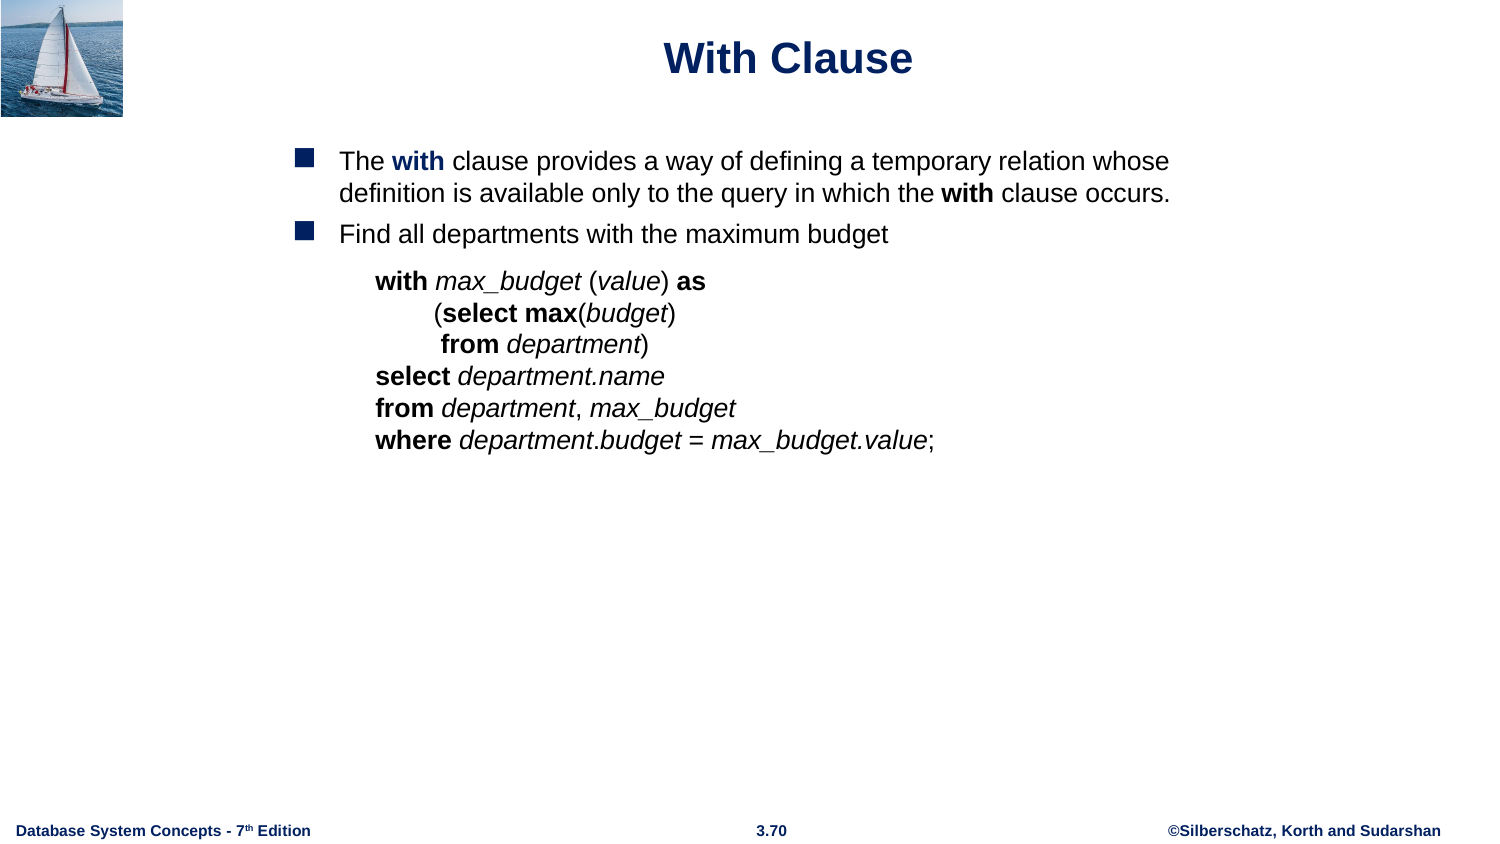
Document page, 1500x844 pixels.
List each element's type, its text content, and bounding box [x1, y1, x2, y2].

picture [0, 0, 123, 117]
title With Clause [125, 14, 1452, 90]
list The with clause provides a way of defining a temporary relation whose definition is available only to the query in which the with clause occurs. Find all departments with the maximum budget with max_budget (value) as (select max(budget) from department) select department.name from department, max_budget where department.budget = max_budget.value; [282, 136, 1234, 740]
